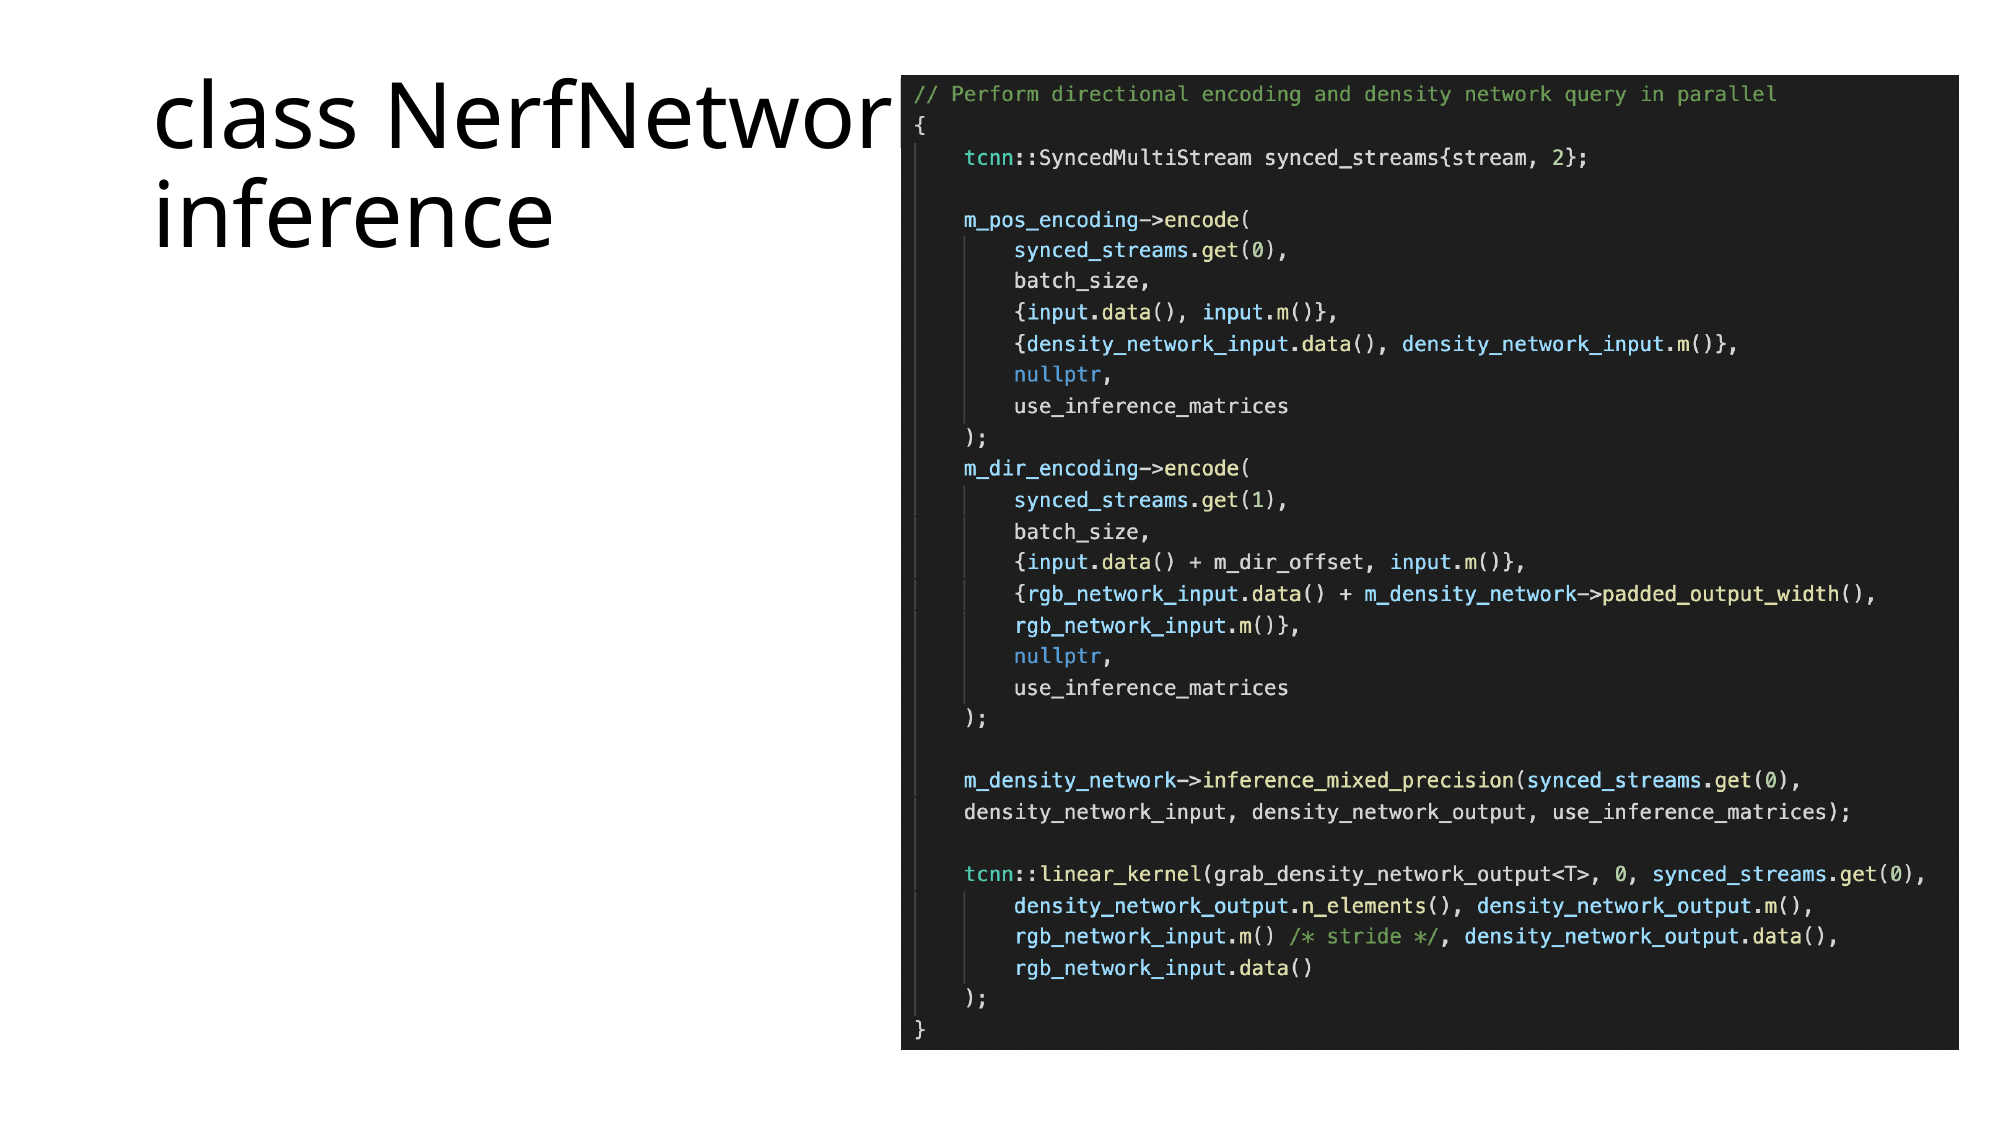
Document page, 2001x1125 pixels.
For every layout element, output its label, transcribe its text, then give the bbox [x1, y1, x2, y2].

picture [901, 75, 1959, 1050]
title class NerfNetwork inference [137, 59, 1863, 278]
